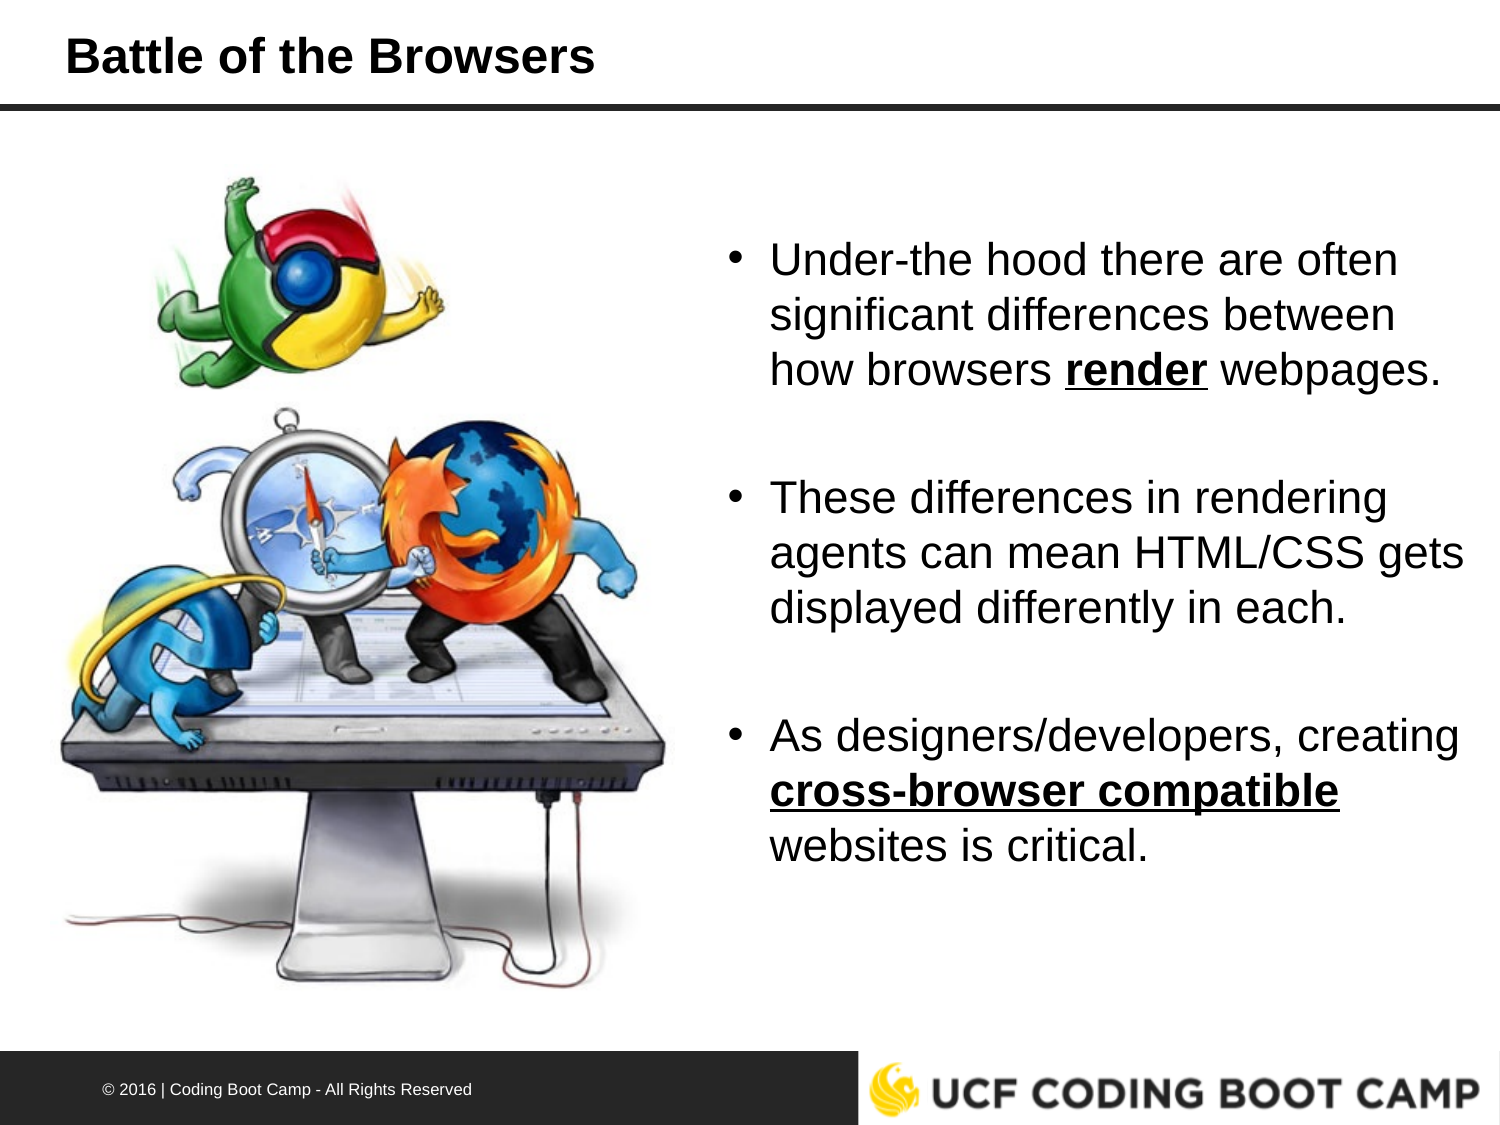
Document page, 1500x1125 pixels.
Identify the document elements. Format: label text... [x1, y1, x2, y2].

text_box Under-the hood there are often significant differences between how browsers render webpages. These differences in rendering agents can mean HTML/CSS gets displayed differently in each. As designers/developers, creating cross-browser compatible websites is critical. [712, 214, 1484, 890]
picture [858, 1051, 1500, 1125]
picture [49, 164, 676, 995]
title Battle of the Browsers [50, 0, 1213, 108]
